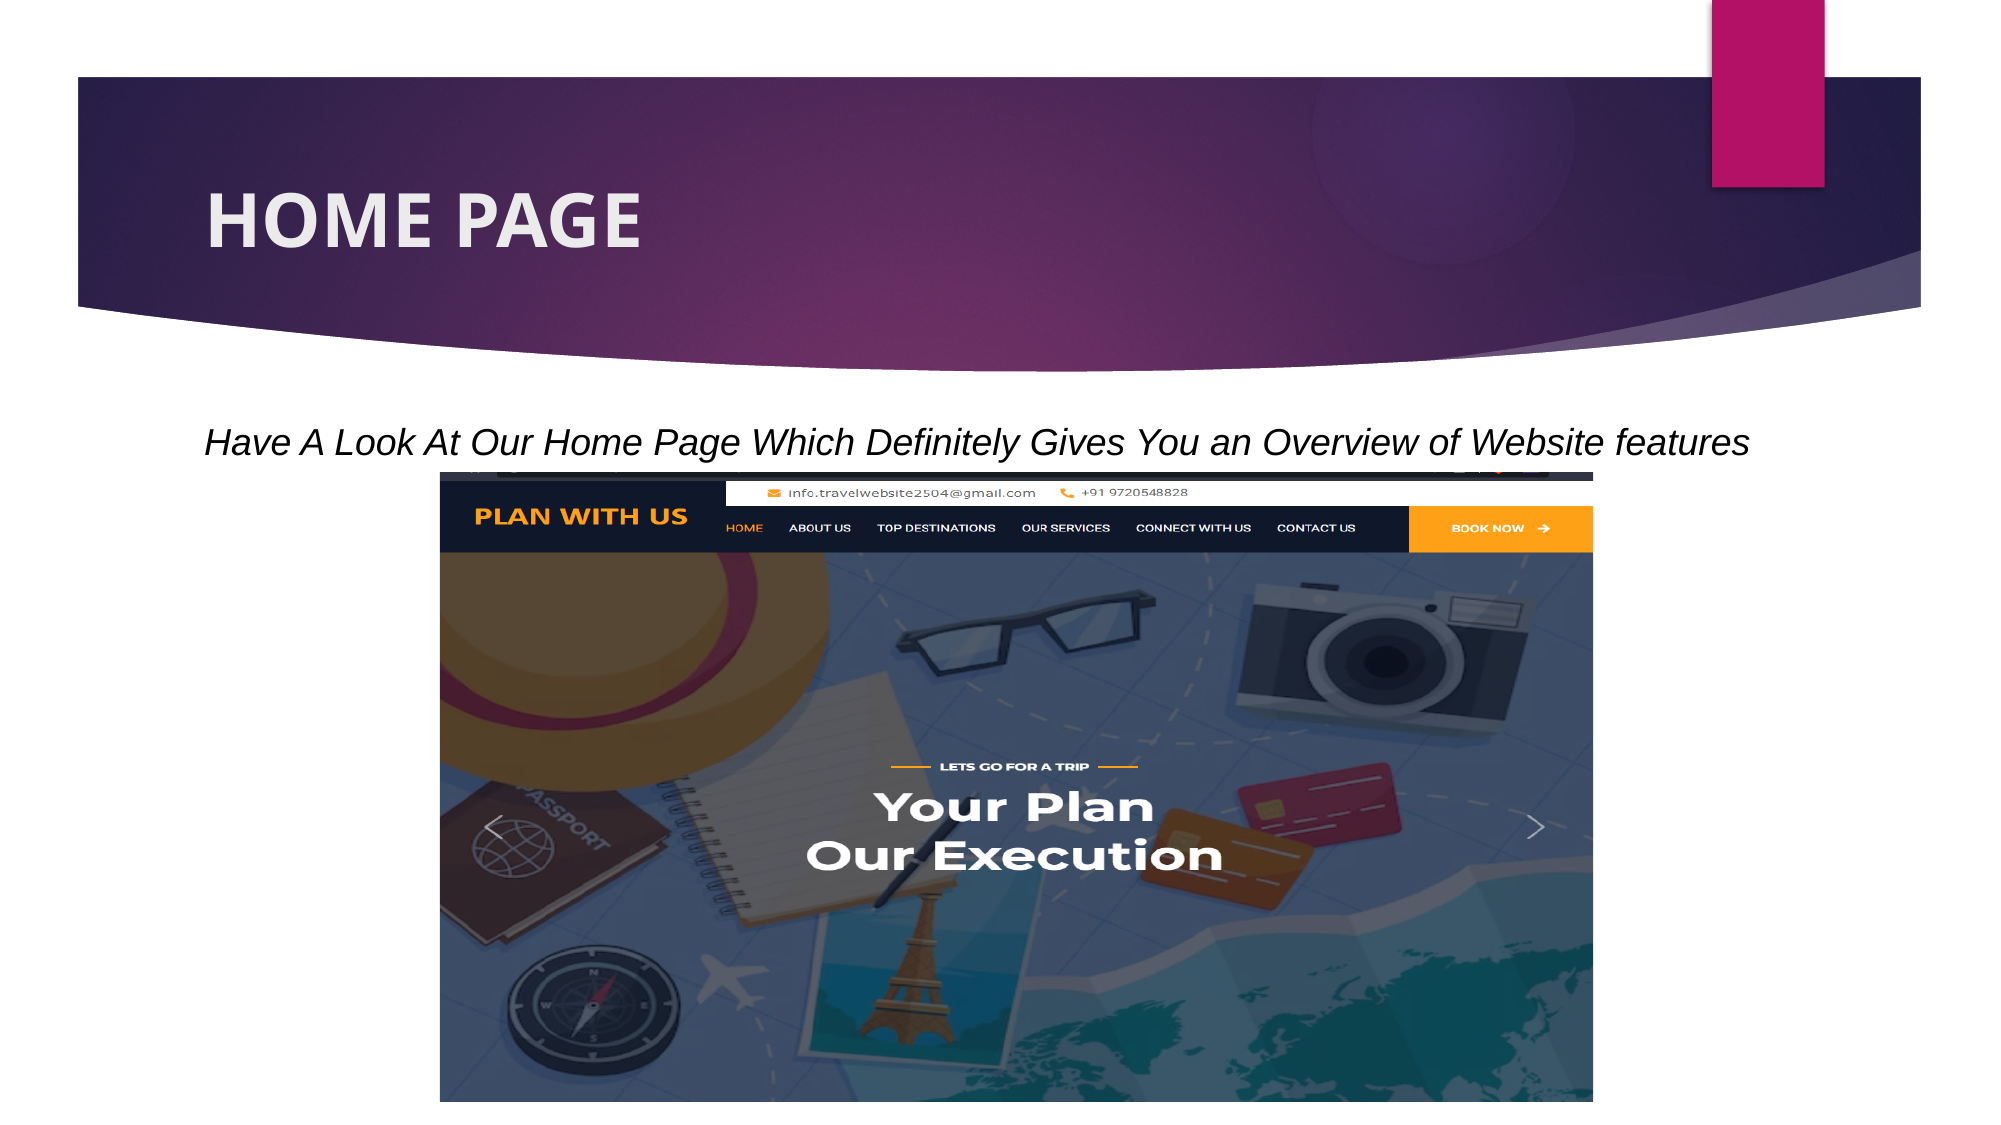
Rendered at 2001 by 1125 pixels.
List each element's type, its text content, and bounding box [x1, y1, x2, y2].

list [439, 472, 1594, 1104]
text_box Have A Look At Our Home Page Which Definitely Gives You an Overview of Website features [189, 410, 1806, 471]
title HOME PAGE [189, 159, 1627, 276]
